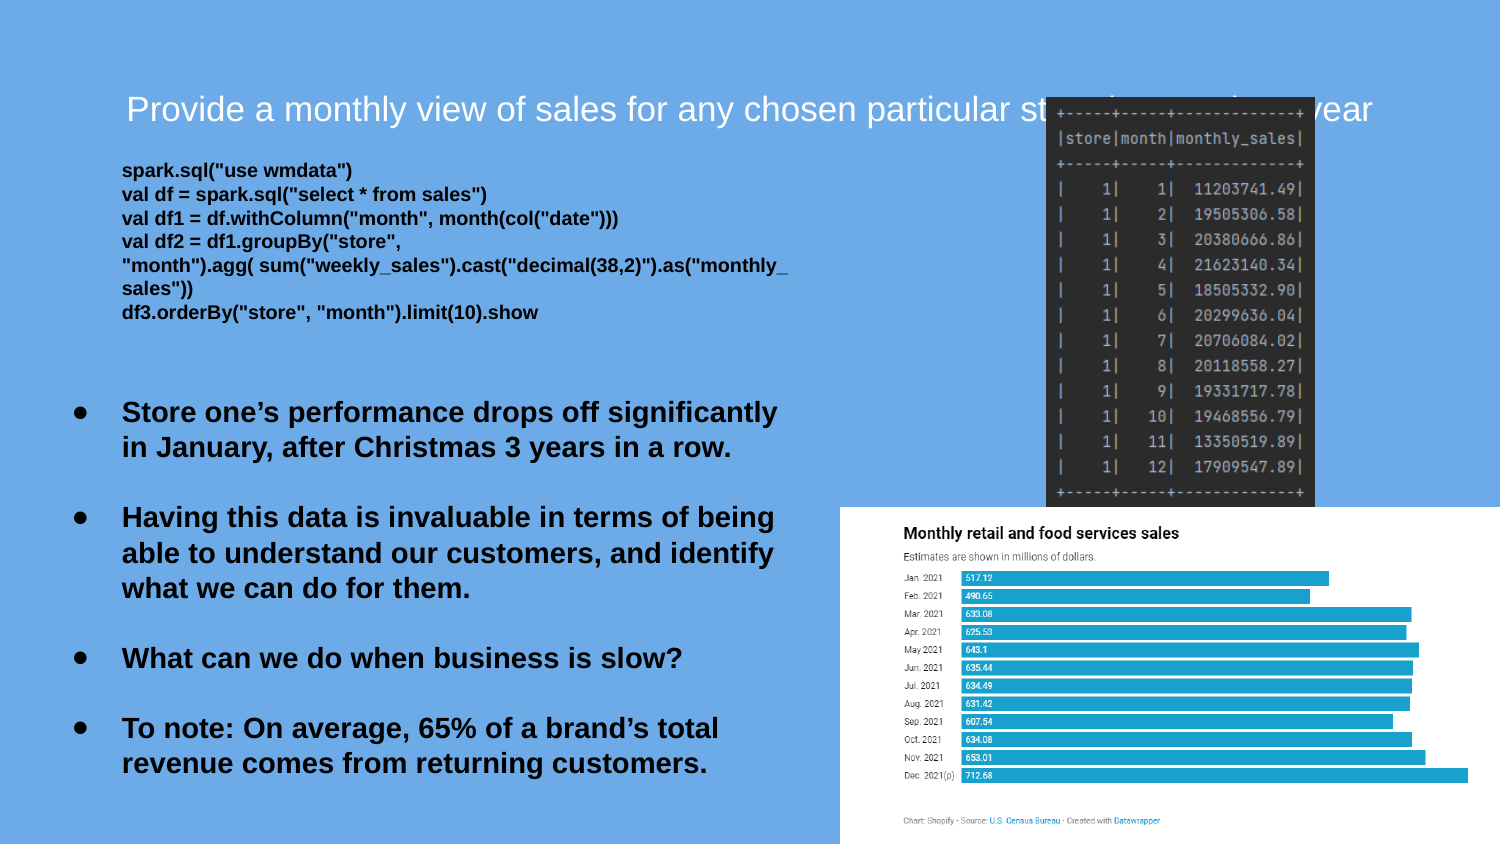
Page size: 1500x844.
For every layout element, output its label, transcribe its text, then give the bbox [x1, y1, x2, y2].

subtitle spark.sql("use wmdata") val df = spark.sql("select * from sales") val df1 = df.withColumn("month", month(col("date"))) val df2 = df1.groupBy("store", "month").agg( sum("weekly_sales").cast("decimal(38,2)").as("monthly_sales")) df3.orderBy("store", "month").limit(10).show Store one’s performance drops off significantly in January, after Christmas 3 years in a row. Having this data is invaluable in terms of being able to understand our customers, and identify what we can do for them. What can we do when business is slow? To note: On average, 65% of a brand’s total revenue comes from returning customers. [35, 143, 805, 820]
picture [839, 97, 1500, 844]
title Provide a monthly view of sales for any chosen particular store in any given year [51, 53, 1449, 143]
